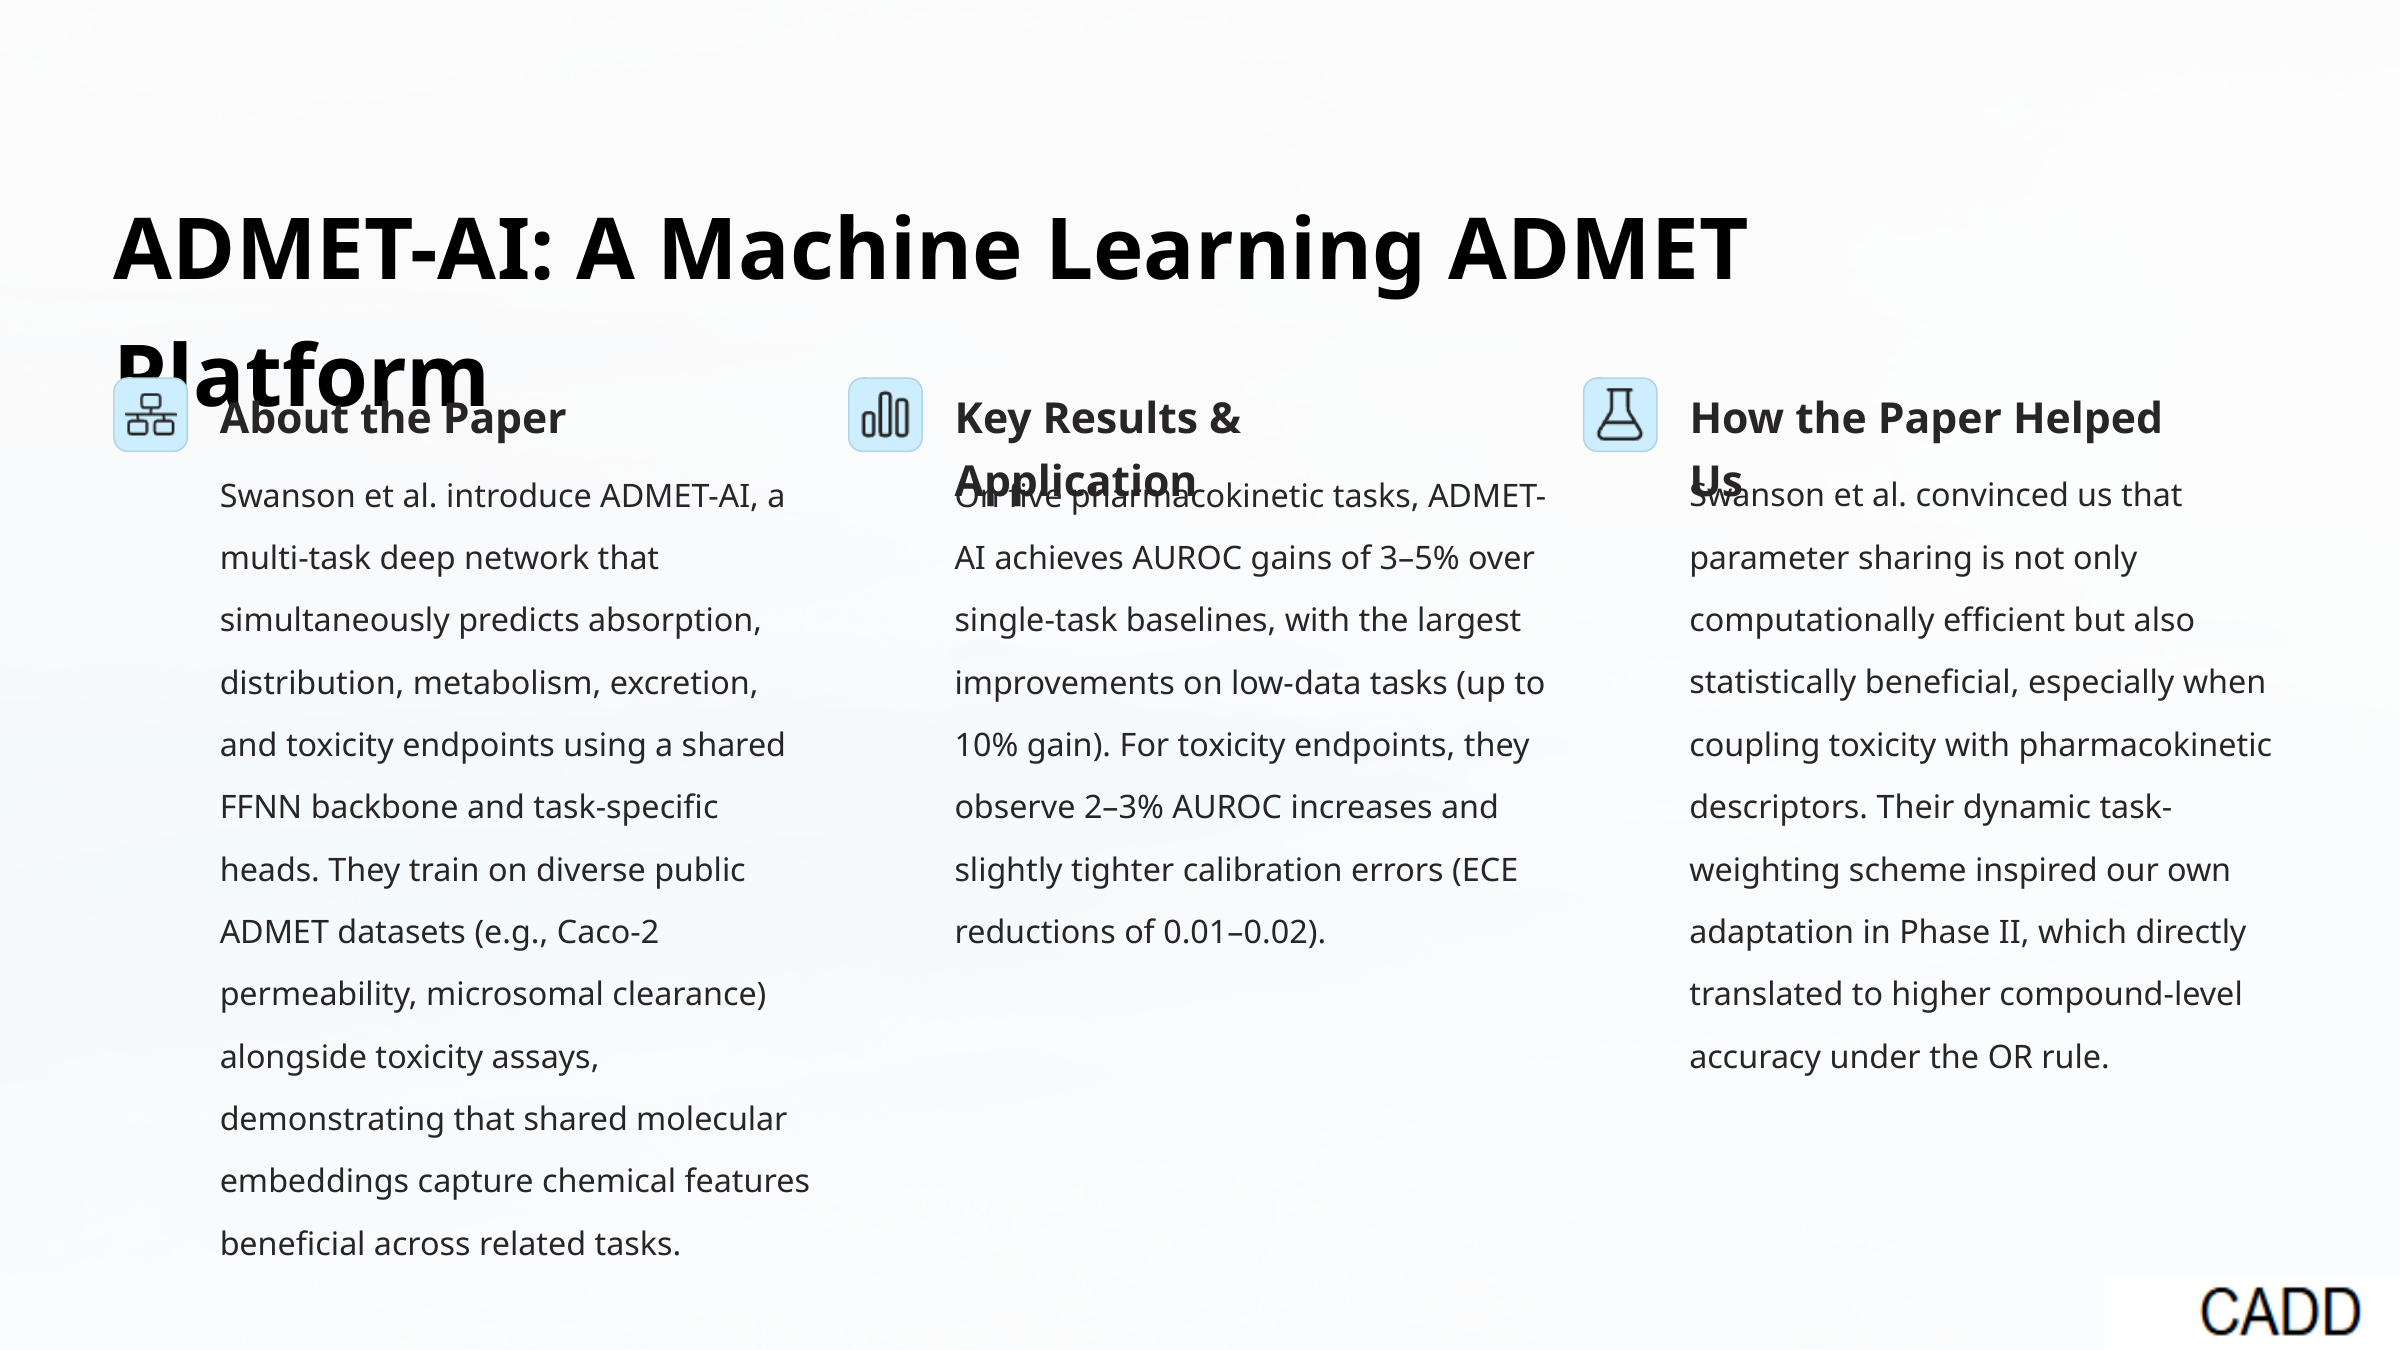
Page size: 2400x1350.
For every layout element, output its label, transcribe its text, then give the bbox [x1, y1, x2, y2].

text_box [113, 378, 188, 450]
text_box Swanson et al. introduce ADMET-AI, a multi-task deep network that simultaneously predicts absorption, distribution, metabolism, excretion, and toxicity endpoints using a shared FFNN backbone and task-specific heads. They train on diverse public ADMET datasets (e.g., Caco-2 permeability, microsomal clearance) alongside toxicity assays, demonstrating that shared molecular embeddings capture chemical features beneficial across related tasks. [219, 451, 817, 1181]
picture [859, 382, 912, 447]
text_box Swanson et al. convinced us that parameter sharing is not only computationally efficient but also statistically beneficial, especially when coupling toxicity with pharmacokinetic descriptors. Their dynamic task-weighting scheme inspired our own adaptation in Phase II, which directly translated to higher compound-level accuracy under the OR rule. [1689, 451, 2286, 1025]
text_box On five pharmacokinetic tasks, ADMET-AI achieves AUROC gains of 3–5% over single-task baselines, with the largest improvements on low-data tasks (up to 10% gain). For toxicity endpoints, they observe 2–3% AUROC increases and slightly tighter calibration errors (ECE reductions of 0.01–0.02). [954, 451, 1552, 920]
picture [2104, 1271, 2400, 1350]
text_box Key Results & Application [954, 378, 1461, 432]
text_box About the Paper [219, 378, 648, 432]
text_box [848, 378, 923, 450]
picture [1594, 382, 1647, 447]
text_box How the Paper Helped Us [1689, 378, 2182, 432]
picture [124, 382, 177, 447]
text_box ADMET-AI: A Machine Learning ADMET Platform [113, 169, 2060, 277]
text_box [1583, 378, 1657, 450]
